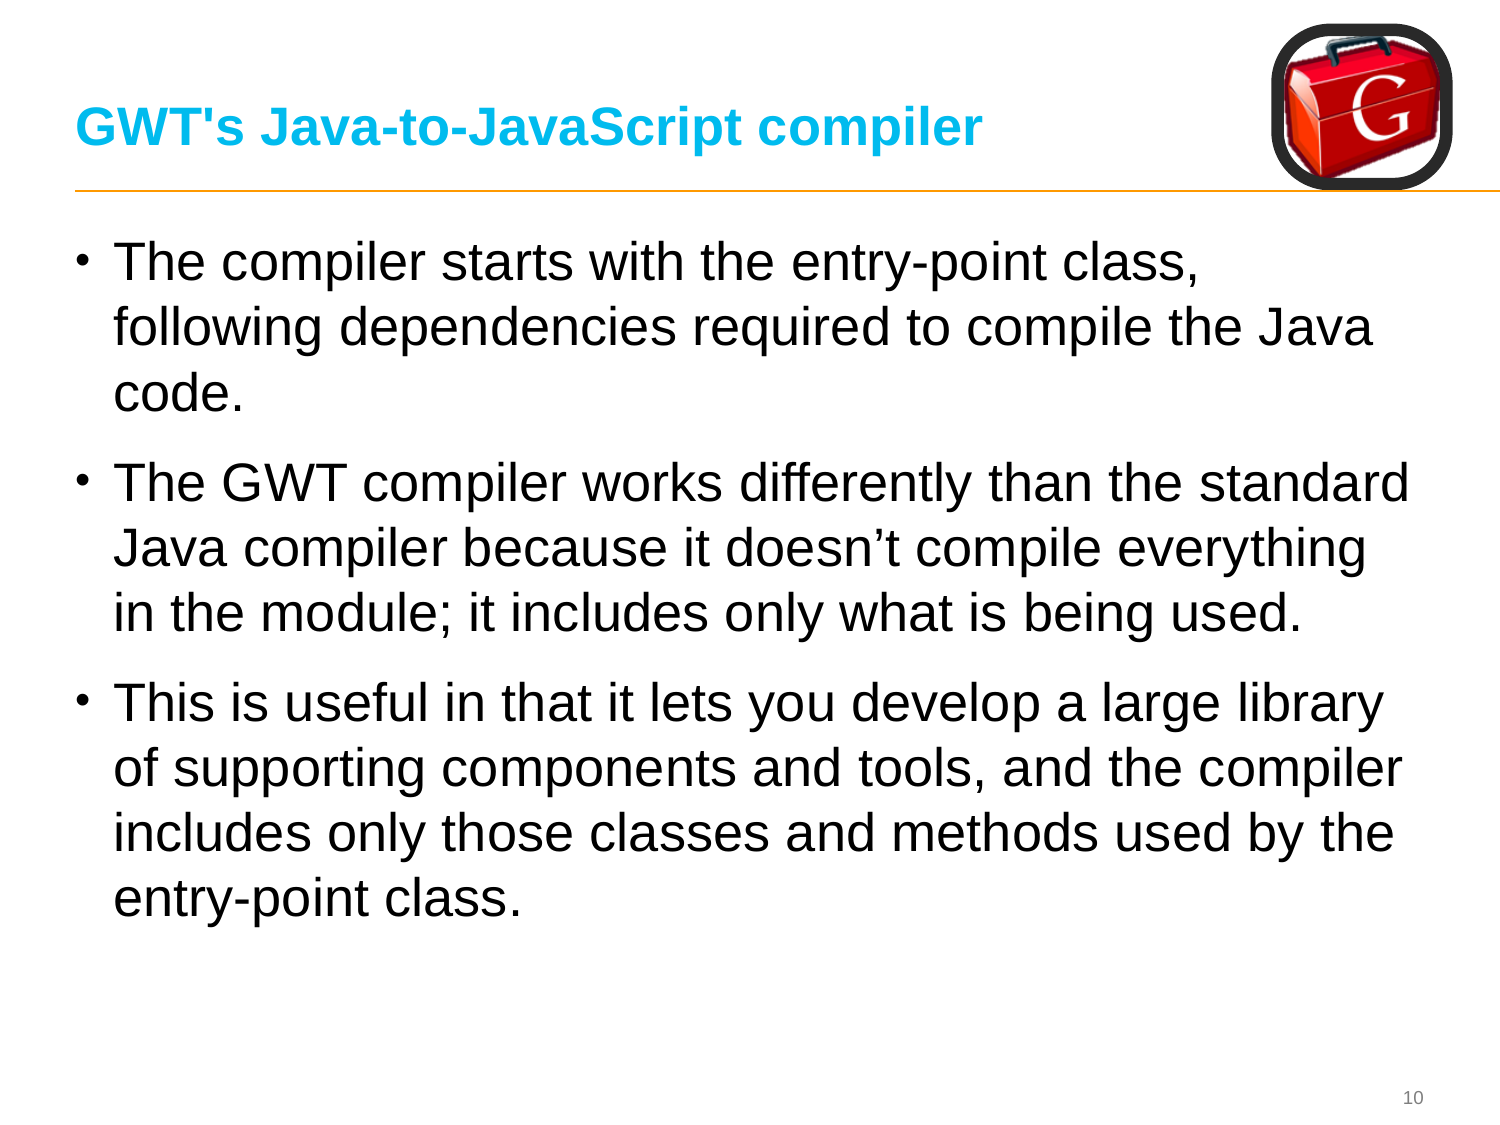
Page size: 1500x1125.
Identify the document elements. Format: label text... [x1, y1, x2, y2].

title GWT's Java-to-JavaScript compiler [75, 27, 1422, 157]
list The compiler starts with the entry-point class, following dependencies required to compile the Java code. The GWT compiler works differently than the standard Java compiler because it doesn’t compile everything in the module; it includes only what is being used. This is useful in that it lets you develop a large library of supporting components and tools, and the compiler includes only those classes and methods used by the entry-point class. [75, 226, 1425, 1018]
picture [1293, 47, 1440, 177]
